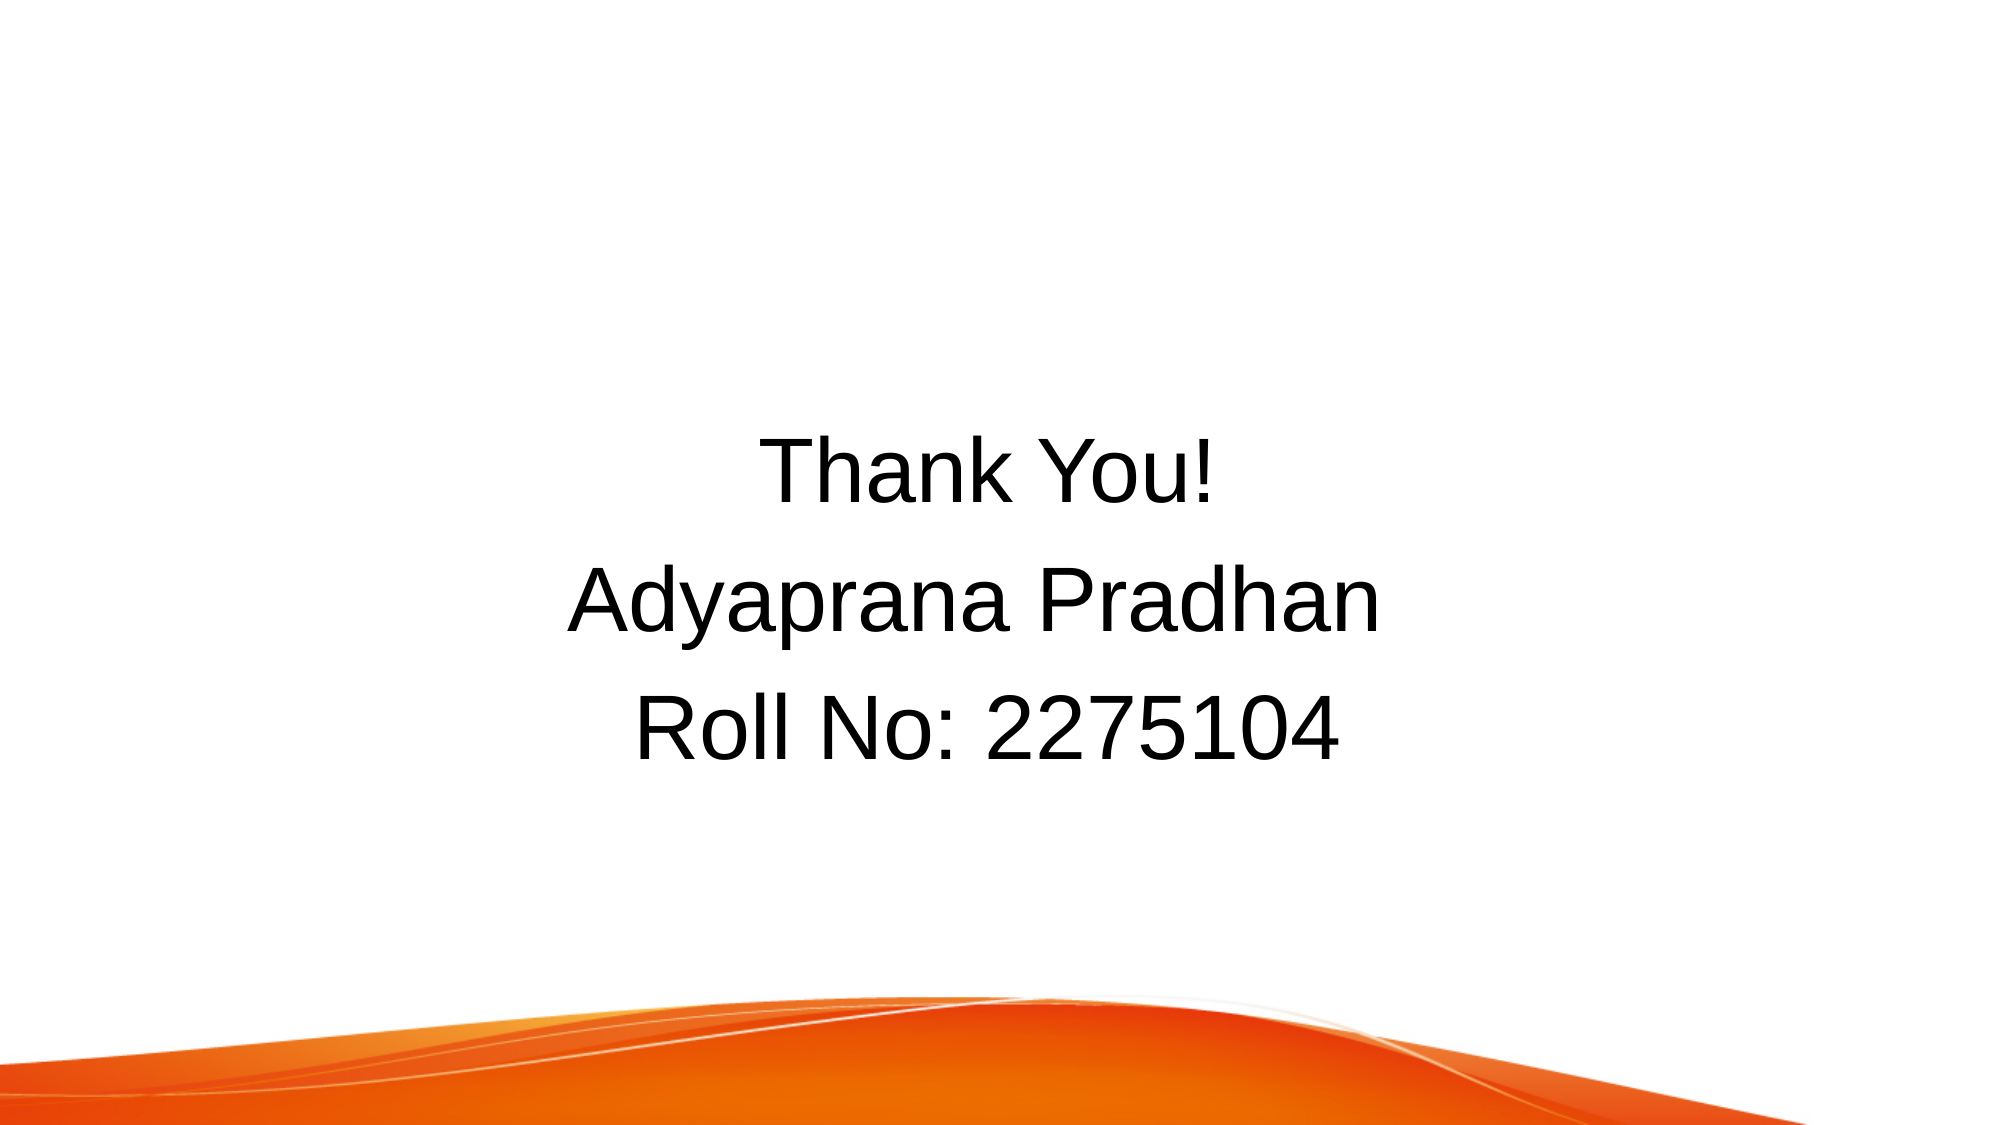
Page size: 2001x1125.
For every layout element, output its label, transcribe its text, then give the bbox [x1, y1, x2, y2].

picture [0, 0, 2000, 1125]
list Thank You! Adyaprana Pradhan Roll No: 2275104 [293, 403, 1683, 517]
